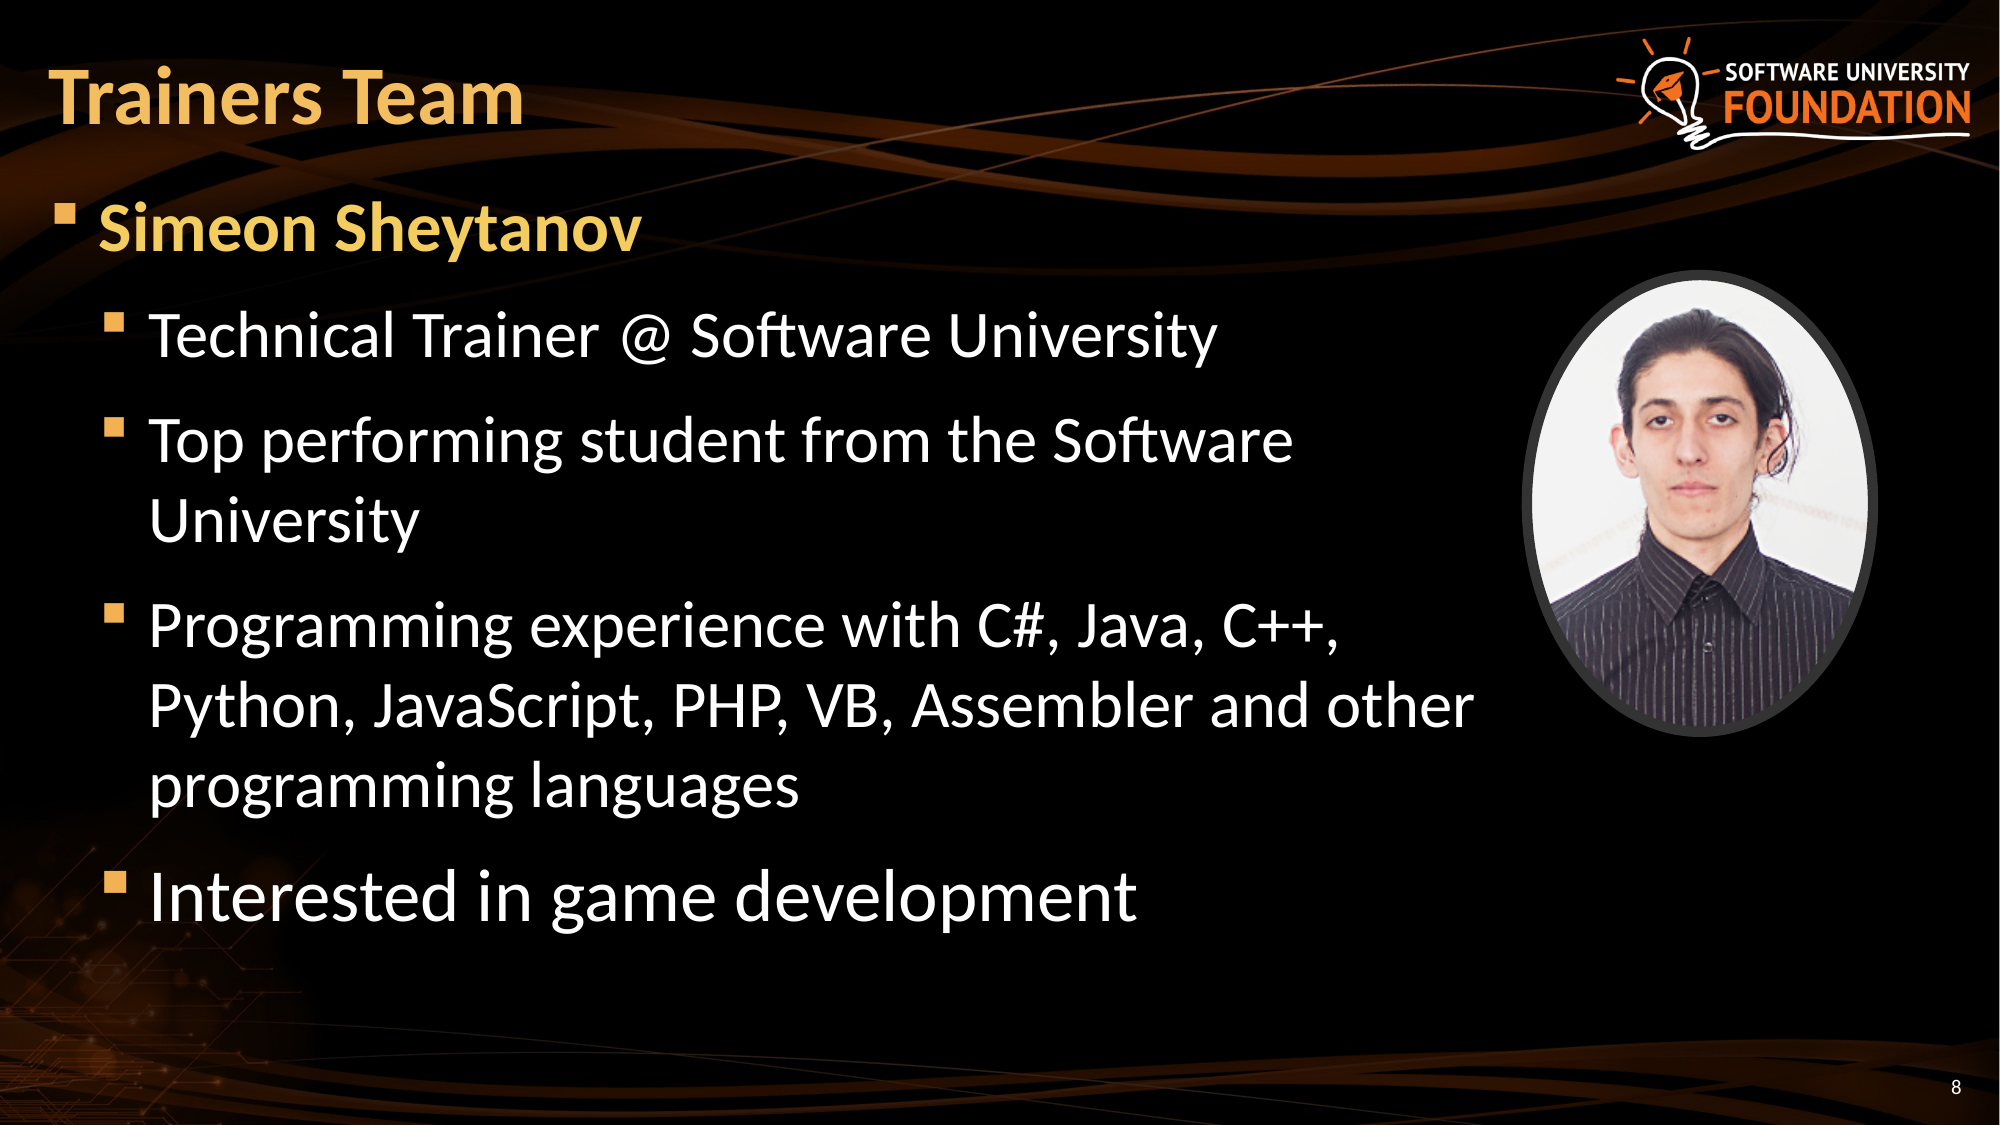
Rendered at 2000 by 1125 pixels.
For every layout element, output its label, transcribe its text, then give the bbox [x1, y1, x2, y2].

picture [0, 0, 2000, 1125]
slide_number 8 [1897, 1070, 1968, 1103]
title Trainers Team [30, 6, 1602, 189]
list Simeon Sheytanov Technical Trainer @ Software University Top performing student from the Software University Programming experience with C#, Java, C++, Python, JavaScript, PHP, VB, Assembler and other programming languages Interested in game development [31, 189, 1525, 1089]
